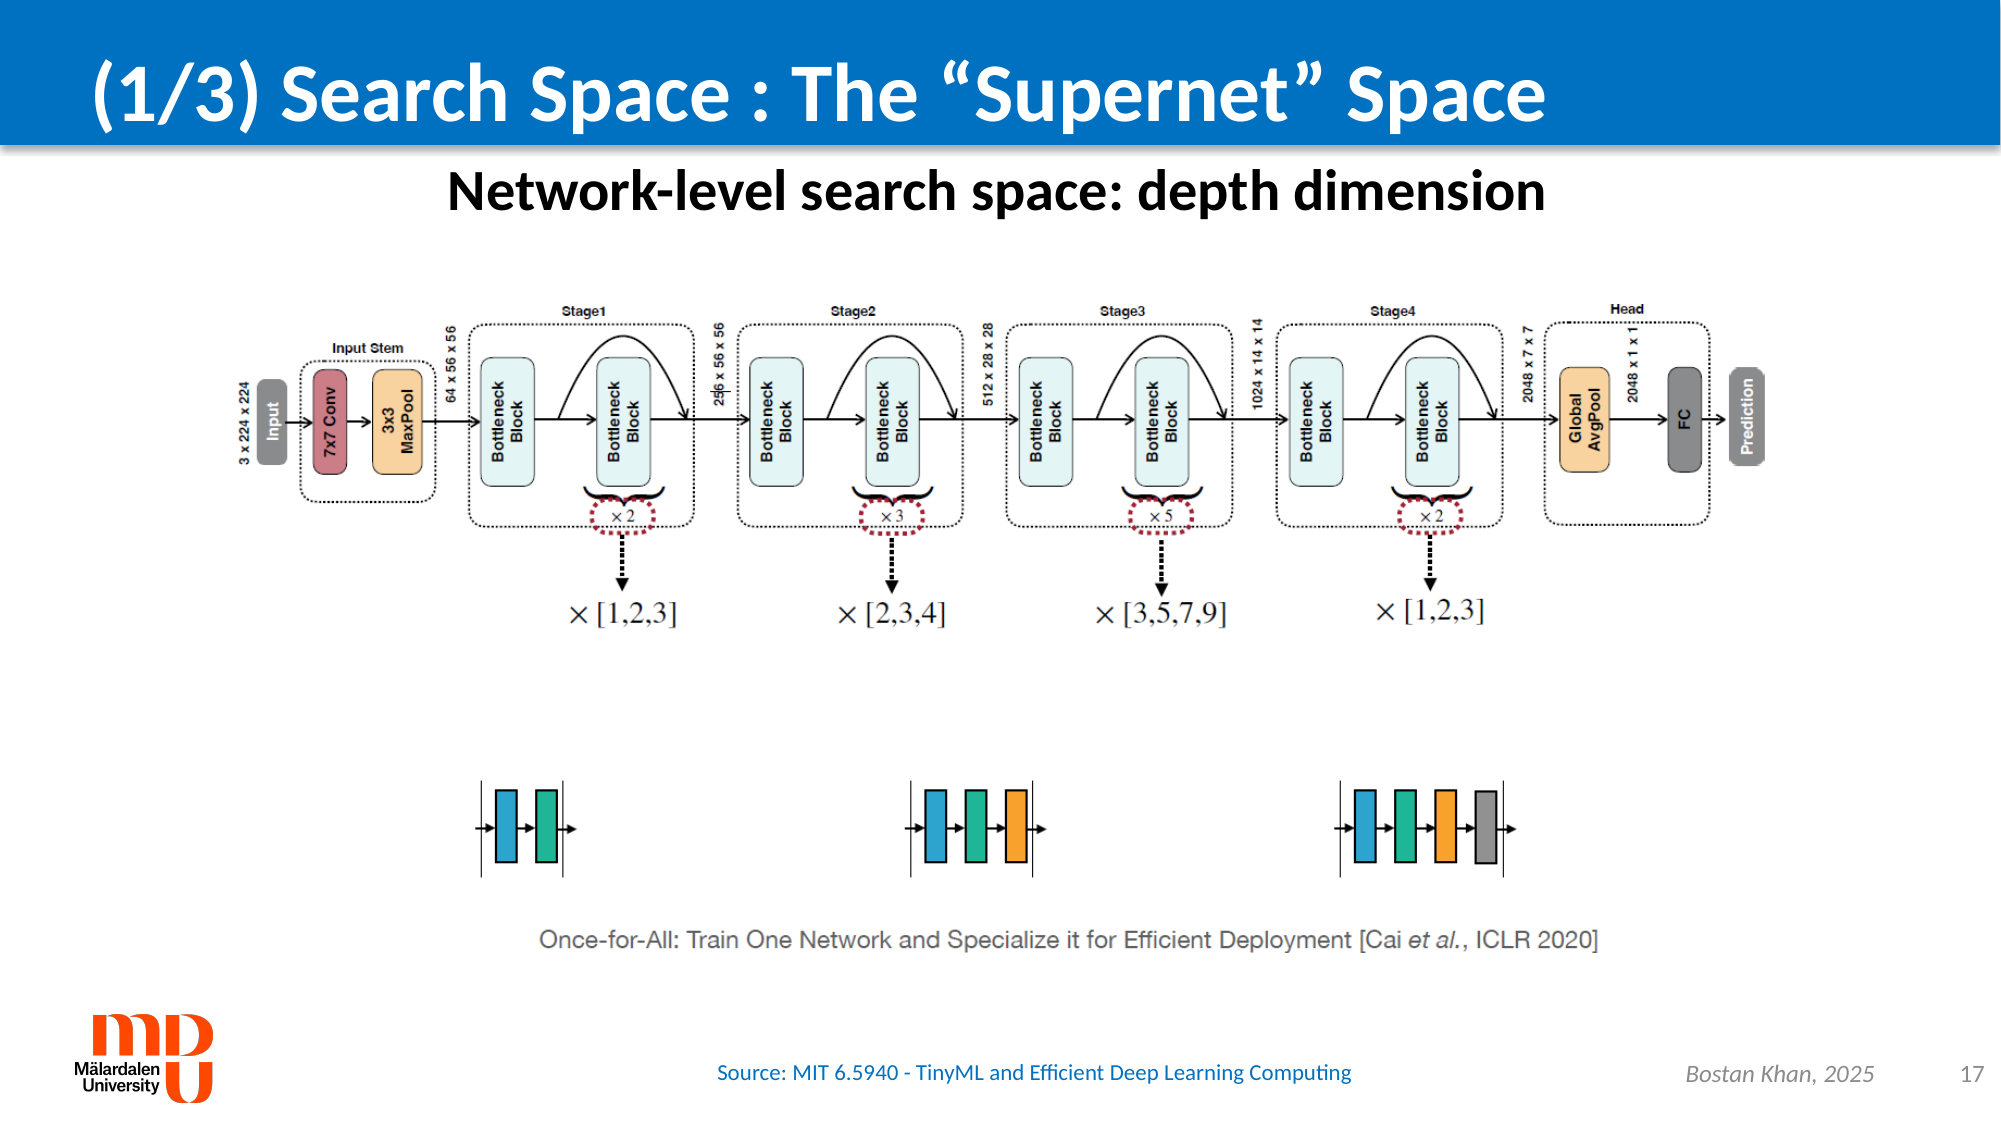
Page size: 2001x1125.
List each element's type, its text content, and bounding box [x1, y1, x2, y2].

picture [234, 303, 1766, 953]
text_box Source: MIT 6.5940 - TinyML and Efficient Deep Learning Computing [702, 1049, 1368, 1092]
picture [75, 1014, 213, 1103]
title (1/3) Search Space : The “Supernet” Space [75, 32, 1934, 144]
slide_number 17 [1933, 1042, 2000, 1103]
list Network-level search space: depth dimension [75, 144, 1934, 1007]
footer Bostan Khan, 2025 [1670, 1042, 1895, 1103]
